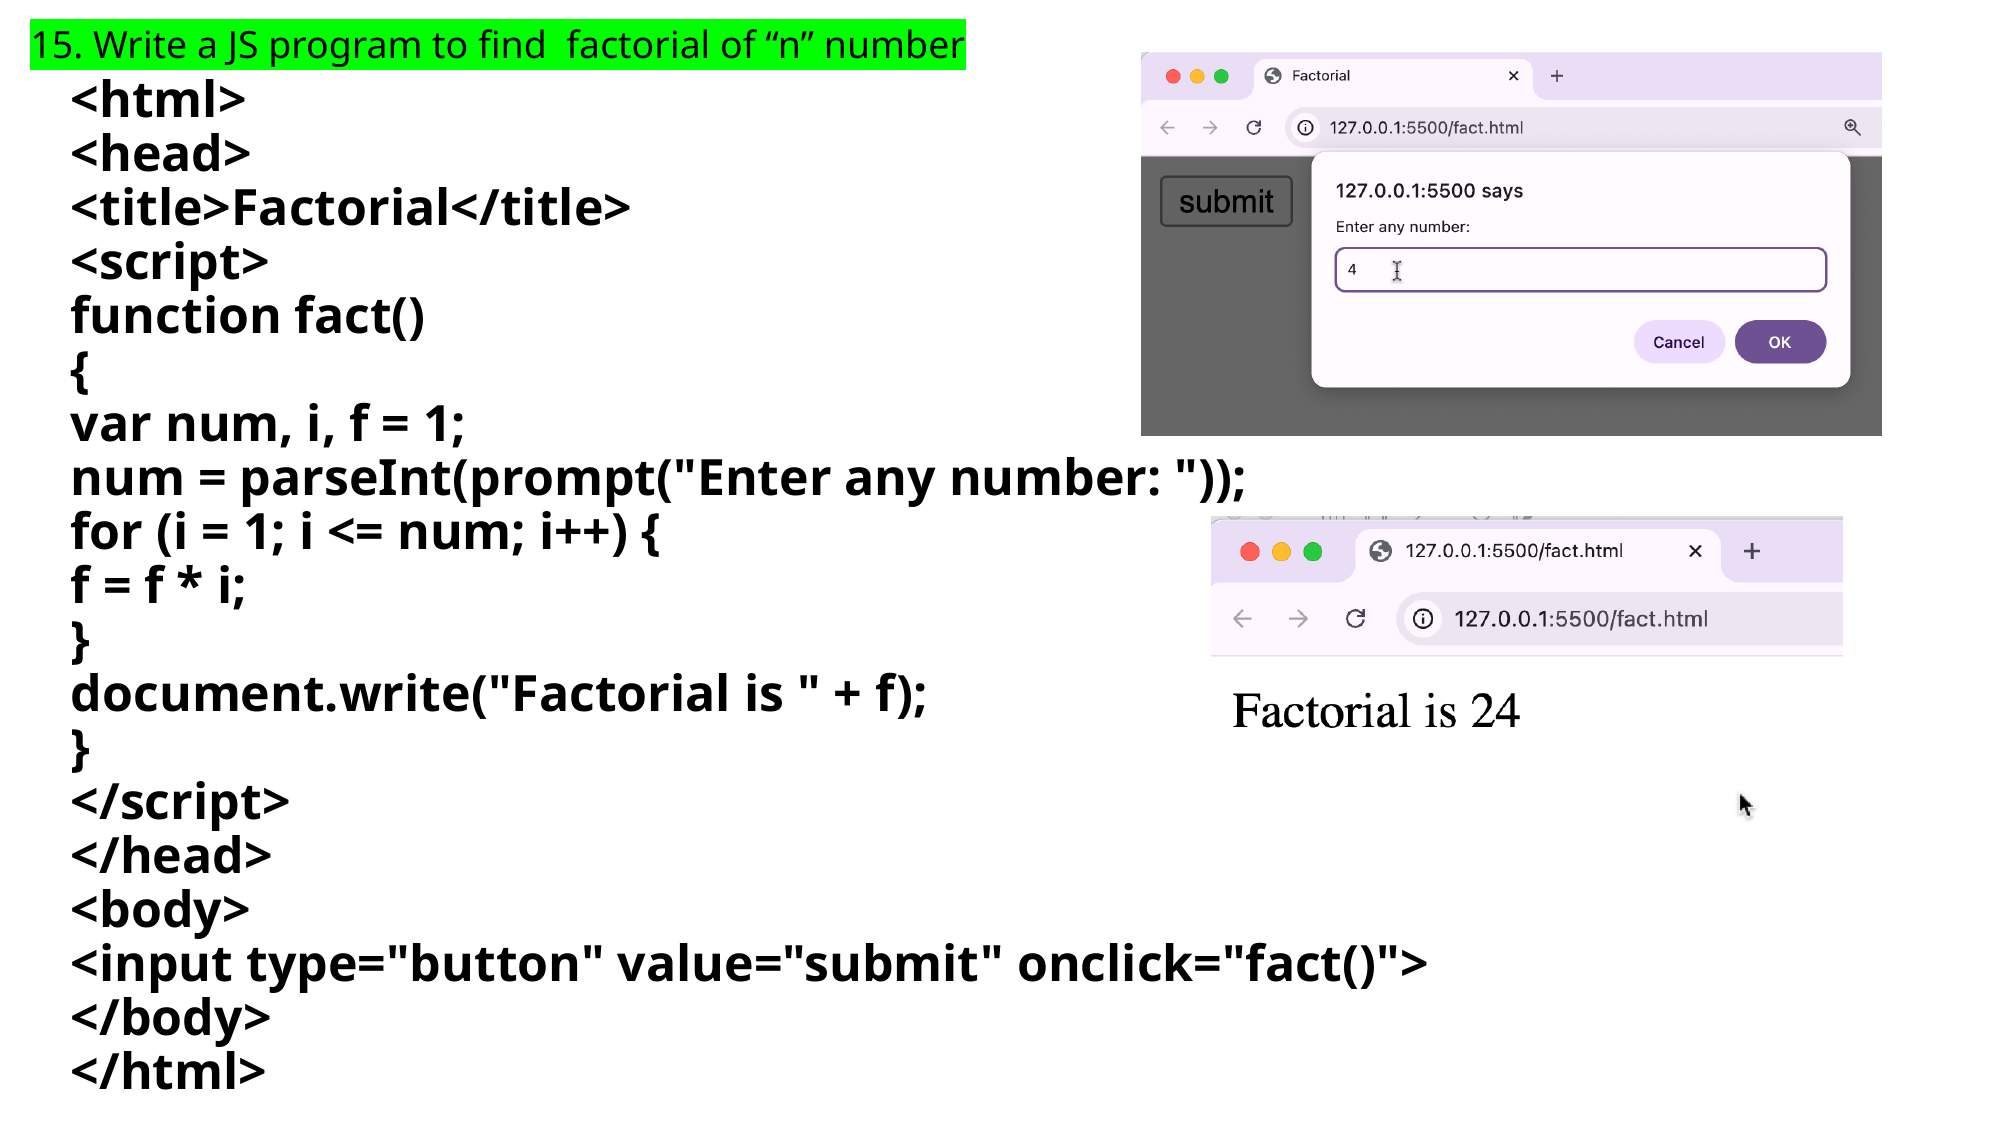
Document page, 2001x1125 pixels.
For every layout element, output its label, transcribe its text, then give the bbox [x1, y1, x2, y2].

picture [1210, 515, 1844, 864]
text_box [55, 710, 1212, 1125]
list <html> <head> <title>Factorial</title> <script> function fact() { var num, i, f = 1; num = parseInt(prompt("Enter any number: ")); for (i = 1; i <= num; i++) { f = f * i; } document.write("Factorial is " + f); } </script> </head> <body> <input type="button" value="submit" onclick="fact()"> </body> </html> [55, 66, 1960, 1125]
text_box 15. Write a JS program to find factorial of “n” number [15, 13, 981, 119]
picture [1141, 51, 1882, 436]
